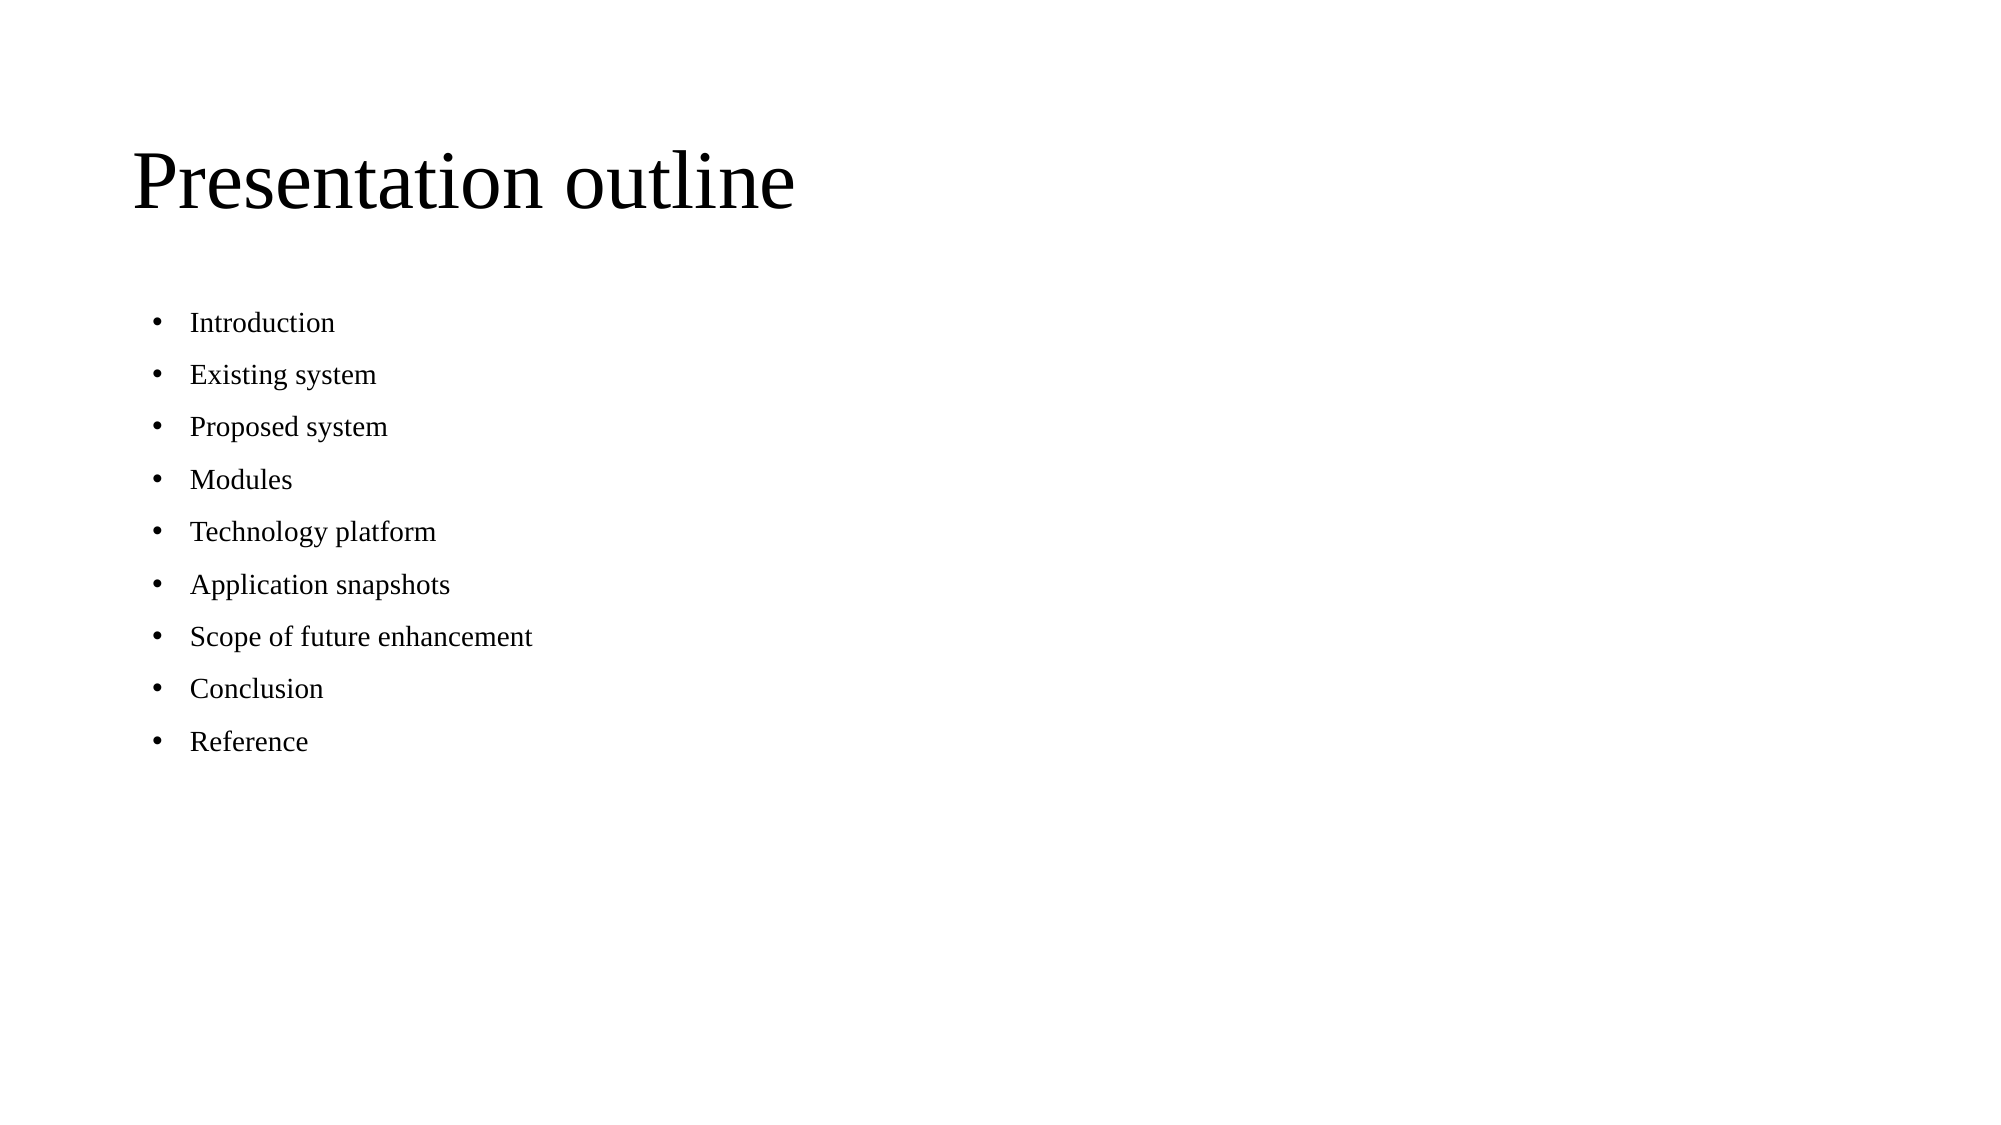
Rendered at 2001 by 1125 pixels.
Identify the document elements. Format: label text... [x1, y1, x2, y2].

title Presentation outline [117, 73, 1843, 291]
list Introduction Existing system Proposed system Modules Technology platform Application snapshots Scope of future enhancement Conclusion Reference [137, 299, 1863, 1014]
